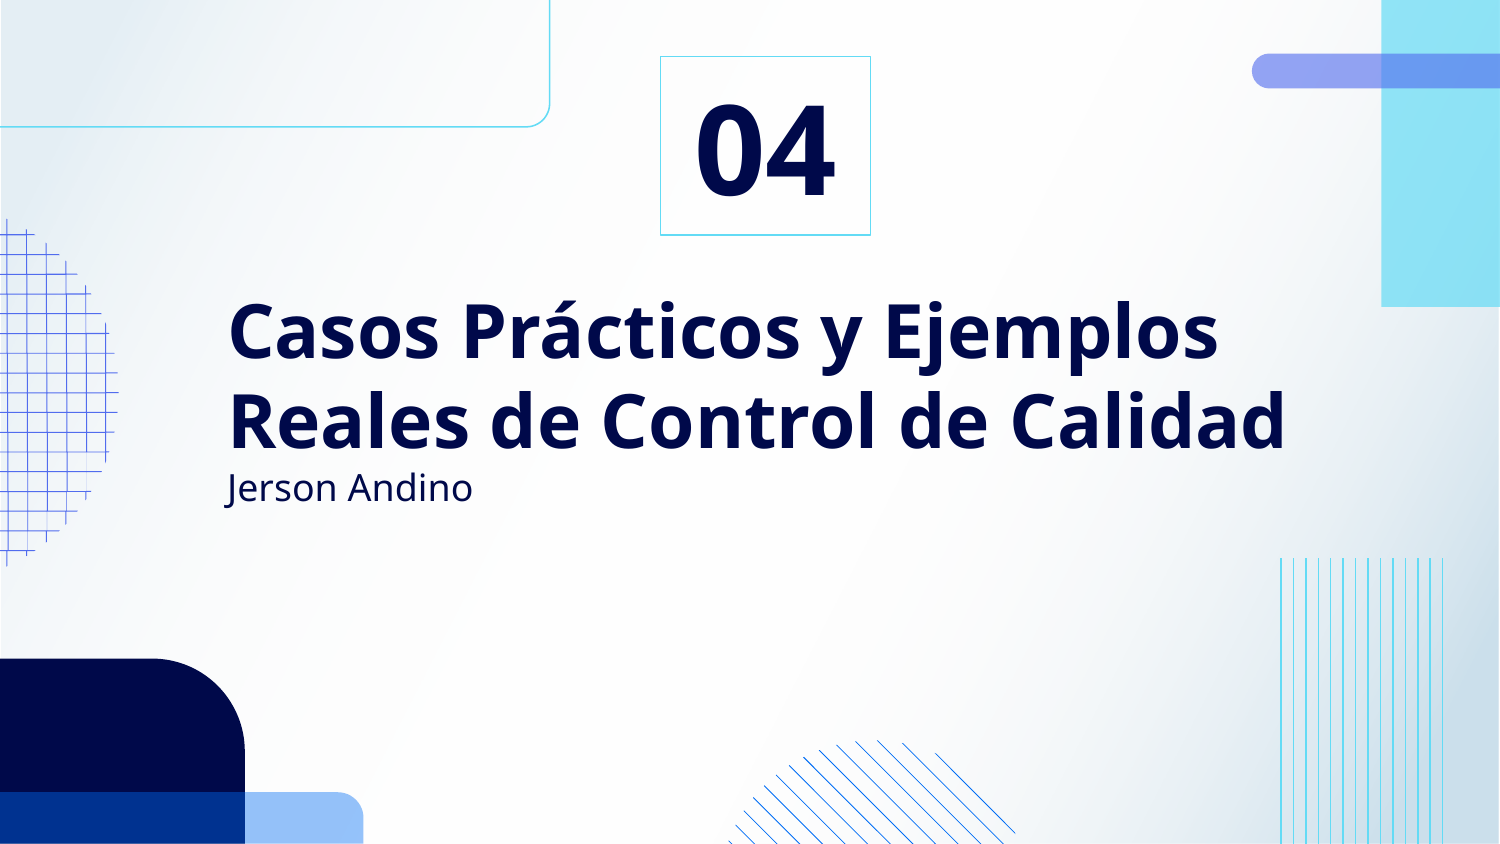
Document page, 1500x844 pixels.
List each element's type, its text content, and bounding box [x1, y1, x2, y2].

picture [28, 394, 46, 411]
picture [48, 413, 66, 431]
picture [48, 374, 66, 392]
picture [8, 236, 26, 254]
picture [1, 335, 6, 352]
picture [87, 335, 105, 352]
picture [8, 354, 26, 372]
picture [68, 473, 86, 491]
picture [29, 493, 46, 510]
picture [8, 315, 26, 333]
picture [48, 473, 66, 491]
picture [68, 453, 86, 471]
picture [8, 374, 26, 392]
picture [1, 0, 1499, 844]
picture [28, 335, 46, 352]
picture [48, 453, 66, 471]
picture [67, 315, 85, 333]
picture [1, 275, 6, 293]
picture [68, 433, 86, 451]
picture [8, 335, 26, 352]
picture [68, 394, 85, 411]
picture [48, 433, 66, 451]
picture [87, 394, 105, 411]
picture [9, 512, 27, 530]
picture [9, 433, 26, 451]
picture [9, 453, 27, 471]
picture [1, 532, 7, 550]
picture [1, 413, 7, 431]
picture [1, 315, 6, 333]
picture [1, 433, 7, 451]
picture [8, 295, 26, 313]
picture [28, 374, 46, 392]
picture [67, 295, 85, 313]
picture [8, 275, 26, 293]
picture [1, 256, 6, 273]
picture [48, 315, 65, 333]
picture [88, 433, 105, 451]
picture [1, 512, 7, 530]
picture [48, 335, 65, 352]
picture [1, 453, 7, 471]
picture [9, 413, 26, 431]
text_box [0, 218, 119, 567]
picture [68, 374, 85, 392]
picture [28, 433, 46, 451]
picture [1, 0, 548, 126]
picture [29, 473, 46, 491]
picture [88, 413, 105, 431]
title 04 [660, 56, 871, 236]
picture [48, 394, 66, 411]
picture [1, 374, 6, 392]
picture [87, 354, 105, 372]
picture [1, 295, 6, 313]
picture [28, 354, 46, 372]
picture [48, 493, 66, 510]
picture [28, 315, 46, 333]
picture [1, 493, 7, 510]
picture [68, 413, 86, 431]
picture [87, 374, 105, 392]
picture [29, 512, 46, 530]
picture [47, 275, 65, 293]
picture [47, 295, 65, 313]
picture [28, 256, 45, 273]
picture [9, 532, 27, 550]
picture [9, 394, 26, 411]
picture [28, 275, 45, 293]
picture [1, 354, 6, 372]
picture [1, 394, 7, 411]
picture [8, 256, 26, 273]
picture [9, 473, 27, 491]
picture [28, 413, 46, 431]
title Casos Prácticos y Ejemplos Reales de Control de Calidad Jerson Andino [212, 268, 1349, 517]
picture [29, 453, 46, 471]
picture [28, 295, 45, 313]
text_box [1280, 558, 1443, 844]
picture [1, 236, 6, 254]
picture [9, 493, 27, 510]
picture [67, 335, 85, 352]
picture [1, 473, 7, 491]
picture [48, 354, 66, 372]
picture [68, 354, 85, 372]
